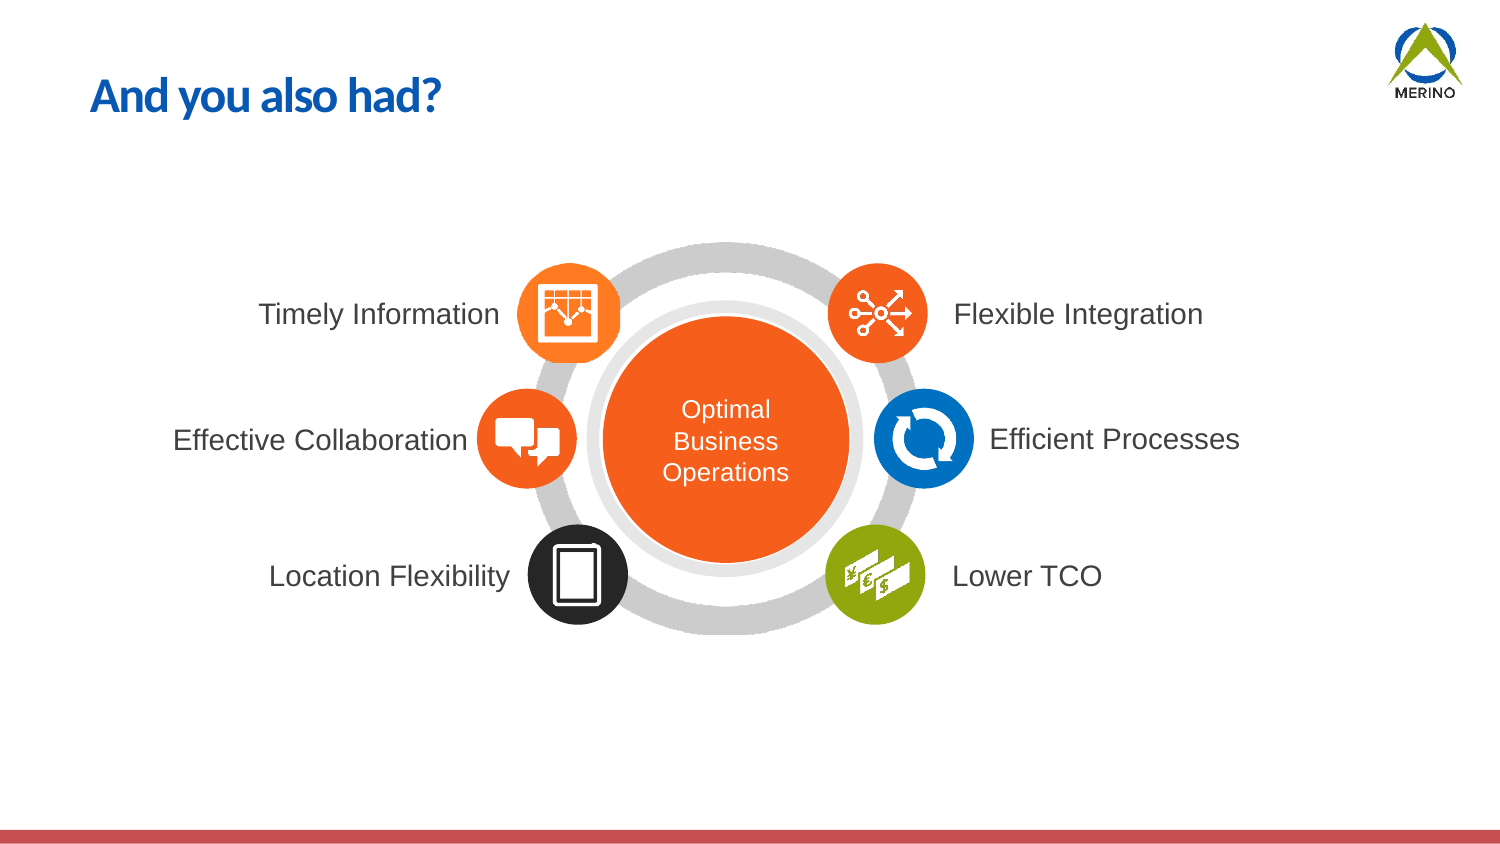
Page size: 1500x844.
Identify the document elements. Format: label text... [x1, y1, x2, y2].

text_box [152, 263, 621, 364]
picture [528, 242, 921, 635]
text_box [241, 524, 629, 625]
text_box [827, 263, 1329, 364]
title And you also had? [75, 63, 1388, 123]
picture [1387, 22, 1463, 98]
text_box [171, 388, 577, 489]
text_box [873, 388, 1365, 489]
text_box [825, 524, 1114, 625]
